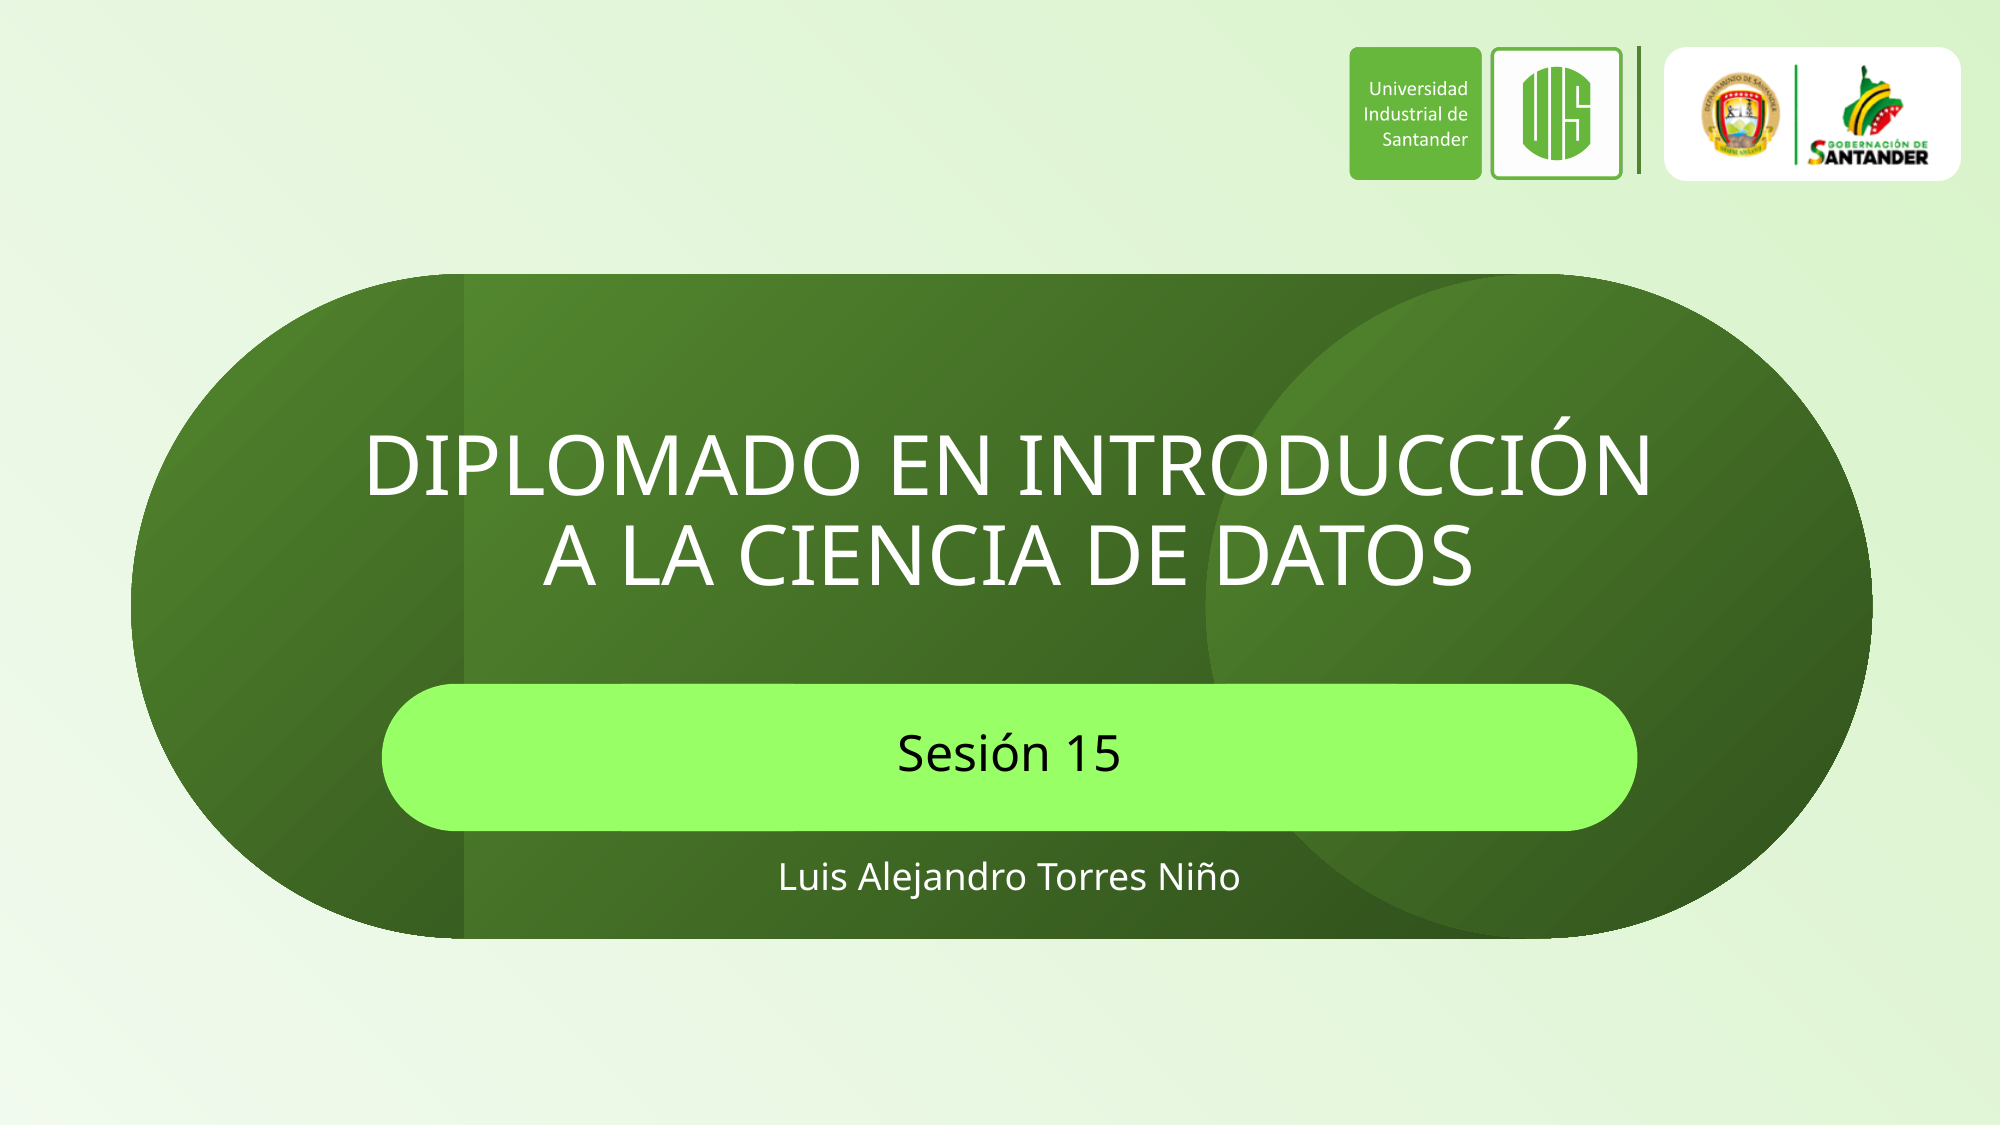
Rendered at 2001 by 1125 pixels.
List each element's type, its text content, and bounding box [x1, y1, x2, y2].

list Sesión 15 [442, 720, 1577, 795]
title DIPLOMADO EN INTRODUCCIÓN A LA CIENCIA DE DATOS [345, 404, 1674, 622]
text_box Luis Alejandro Torres Niño [694, 845, 1325, 906]
picture [1661, 45, 1962, 182]
picture [1348, 45, 1624, 181]
